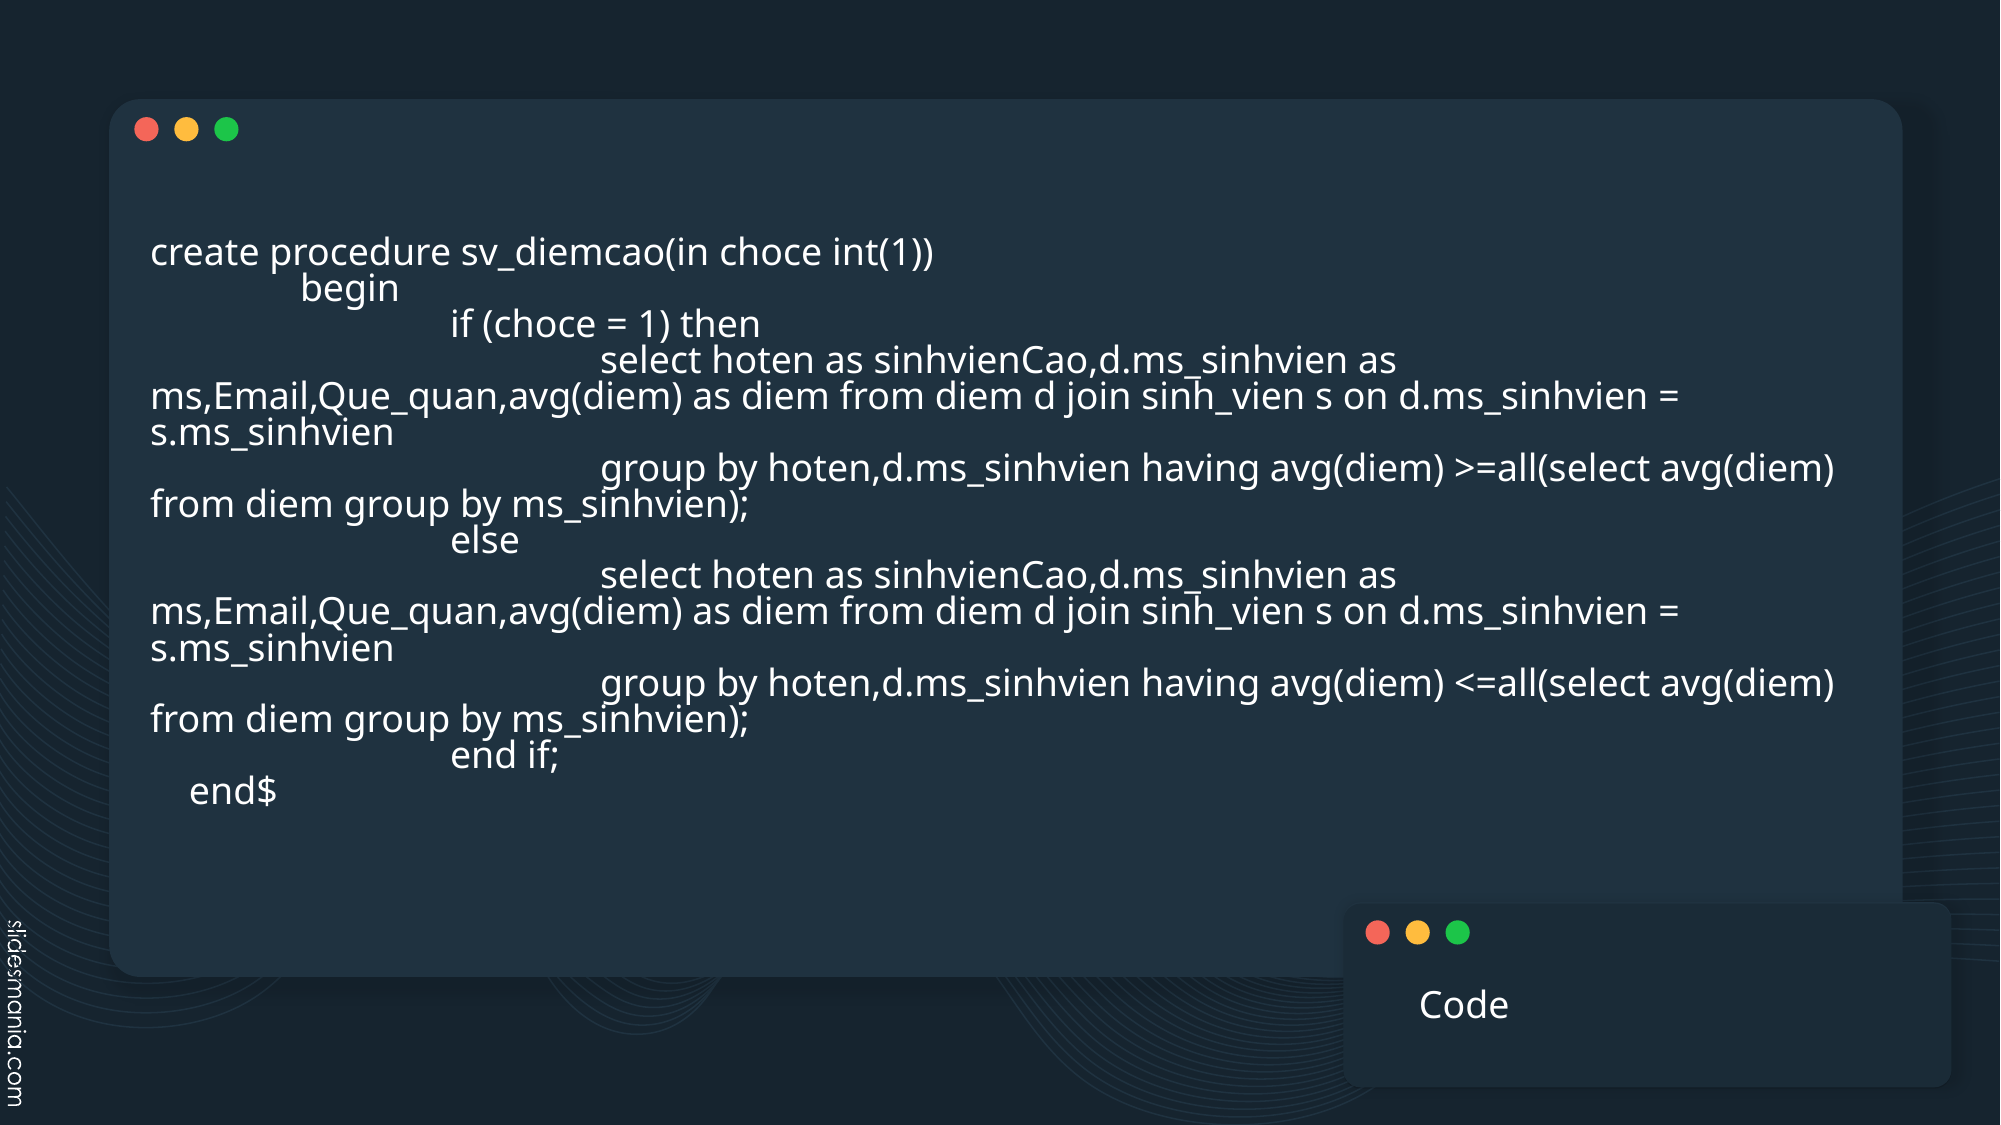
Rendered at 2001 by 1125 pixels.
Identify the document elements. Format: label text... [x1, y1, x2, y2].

title create procedure sv_diemcao(in choce int(1)) begin if (choce = 1) then select hoten as sinhvienCao,d.ms_sinhvien as ms,Email,Que_quan,avg(diem) as diem from diem d join sinh_vien s on d.ms_sinhvien = s.ms_sinhvien group by hoten,d.ms_sinhvien having avg(diem) >=all(select avg(diem) from diem group by ms_sinhvien); else select hoten as sinhvienCao,d.ms_sinhvien as ms,Email,Que_quan,avg(diem) as diem from diem d join sinh_vien s on d.ms_sinhvien = s.ms_sinhvien group by hoten,d.ms_sinhvien having avg(diem) <=all(select avg(diem) from diem group by ms_sinhvien); end if; end$ [129, 104, 1870, 945]
subtitle Code [1323, 944, 1940, 1063]
